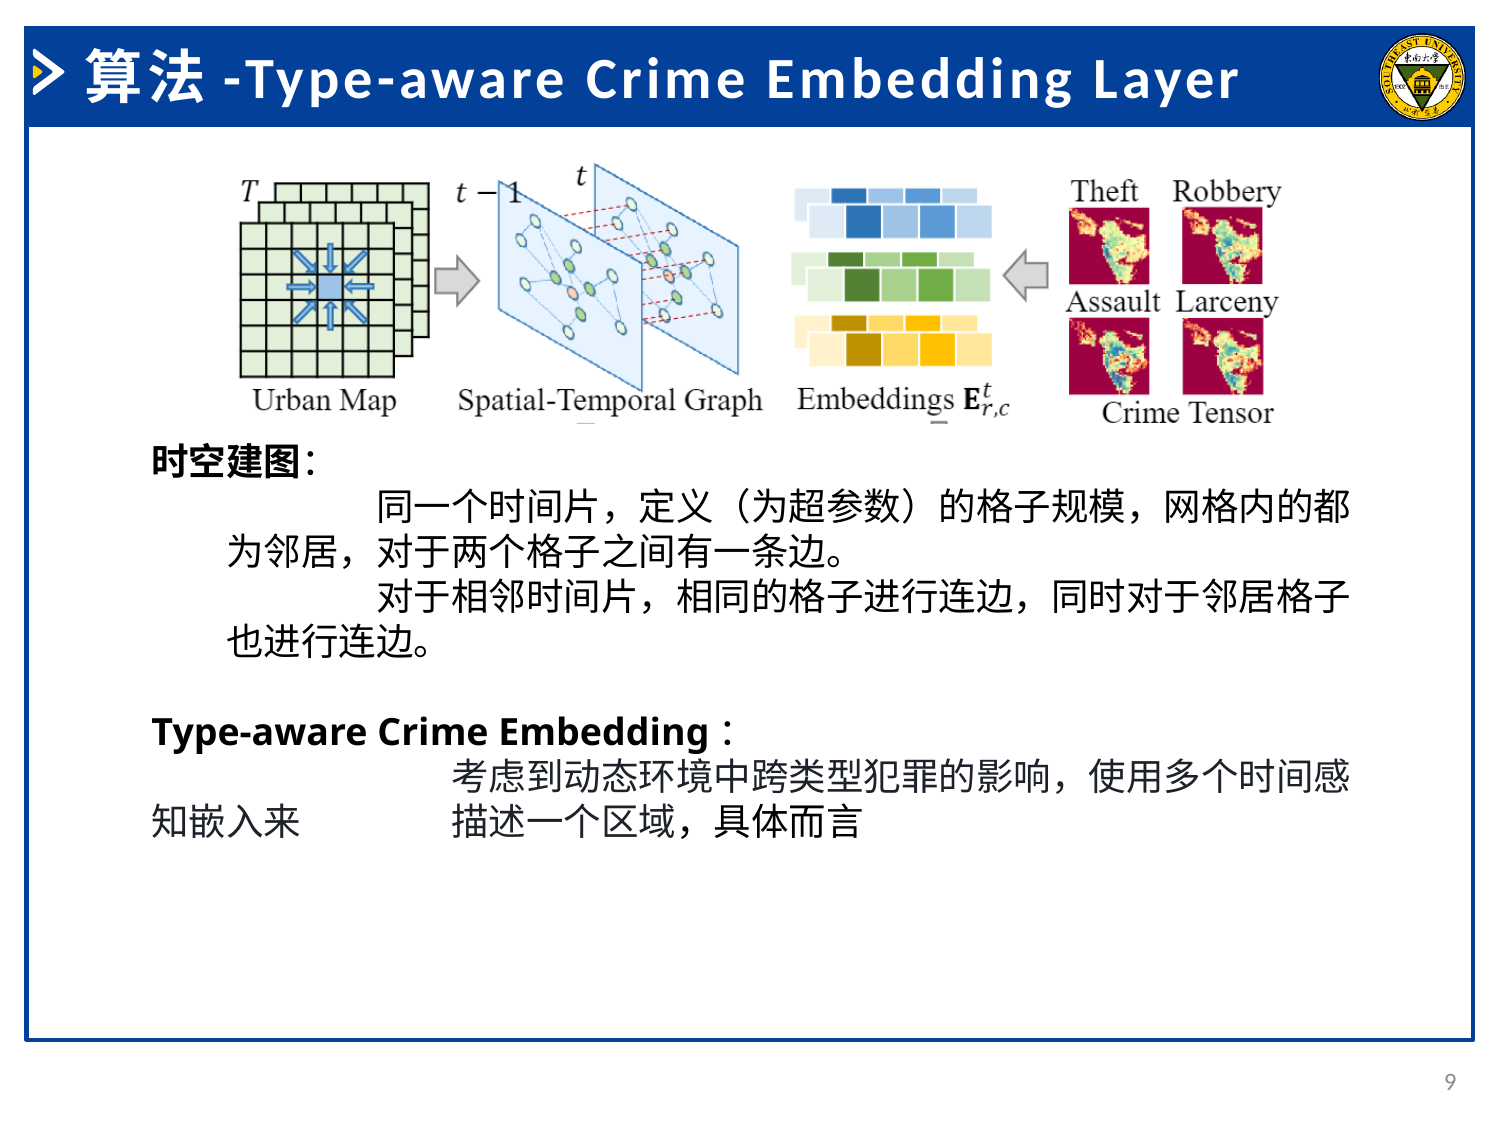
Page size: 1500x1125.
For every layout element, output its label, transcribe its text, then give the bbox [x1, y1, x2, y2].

slide_number 9 [1382, 1051, 1472, 1111]
picture [208, 158, 1292, 424]
text_box 算法-Type-aware Crime Embedding Layer [70, 32, 1319, 118]
picture [1378, 33, 1467, 121]
